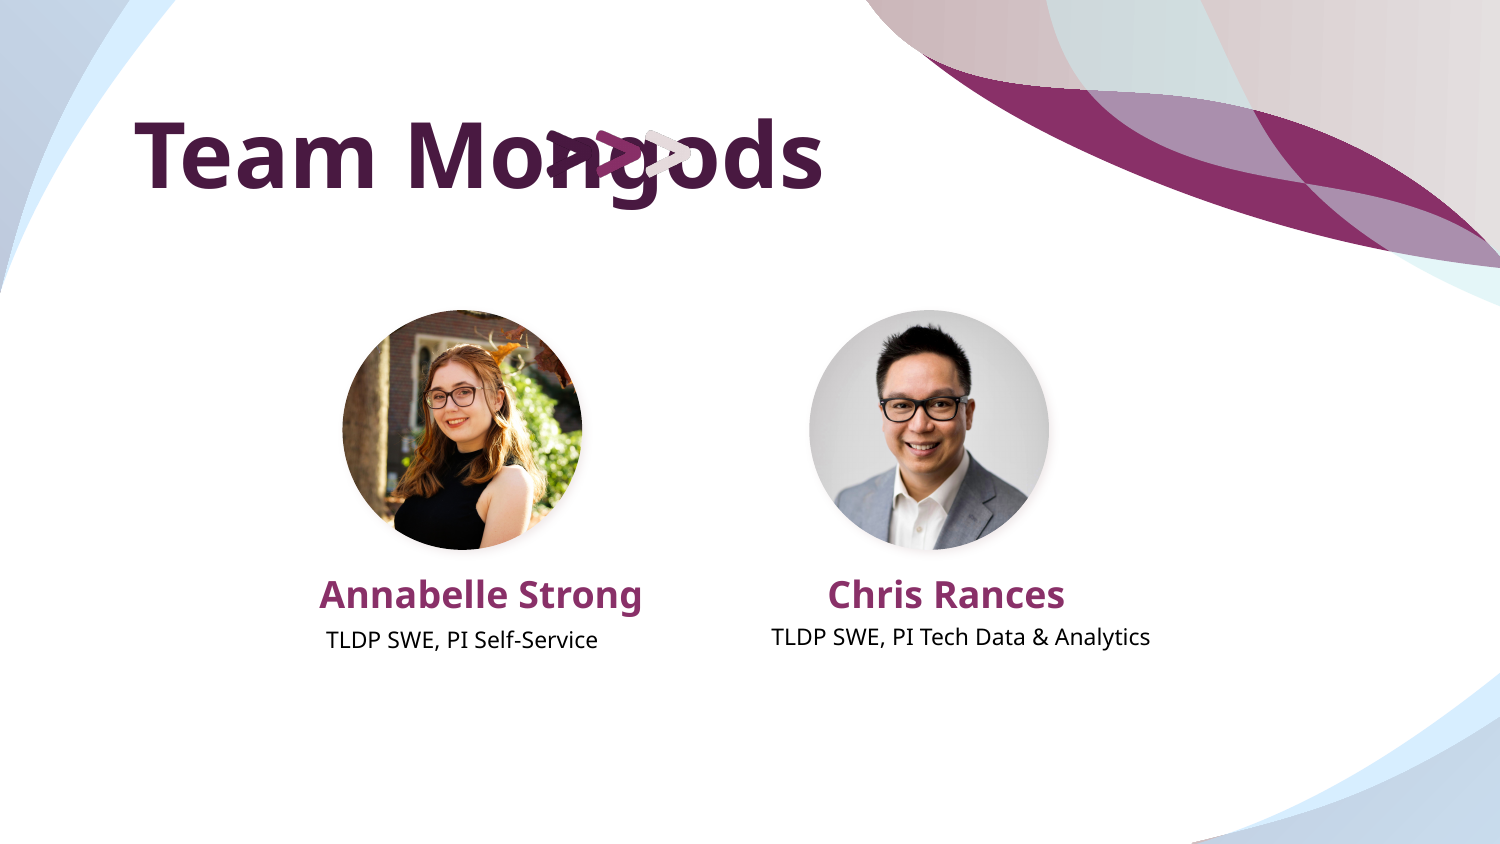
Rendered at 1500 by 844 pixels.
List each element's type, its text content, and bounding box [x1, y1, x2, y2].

text_box TLDP SWE, PI Tech Data & Analytics [756, 614, 1166, 658]
title Annabelle Strong [304, 549, 751, 637]
picture [809, 311, 1050, 551]
title Chris Rances [812, 549, 1196, 637]
picture [342, 311, 583, 551]
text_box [117, 12, 1383, 311]
text_box TLDP SWE, PI Self-Service [311, 618, 614, 661]
